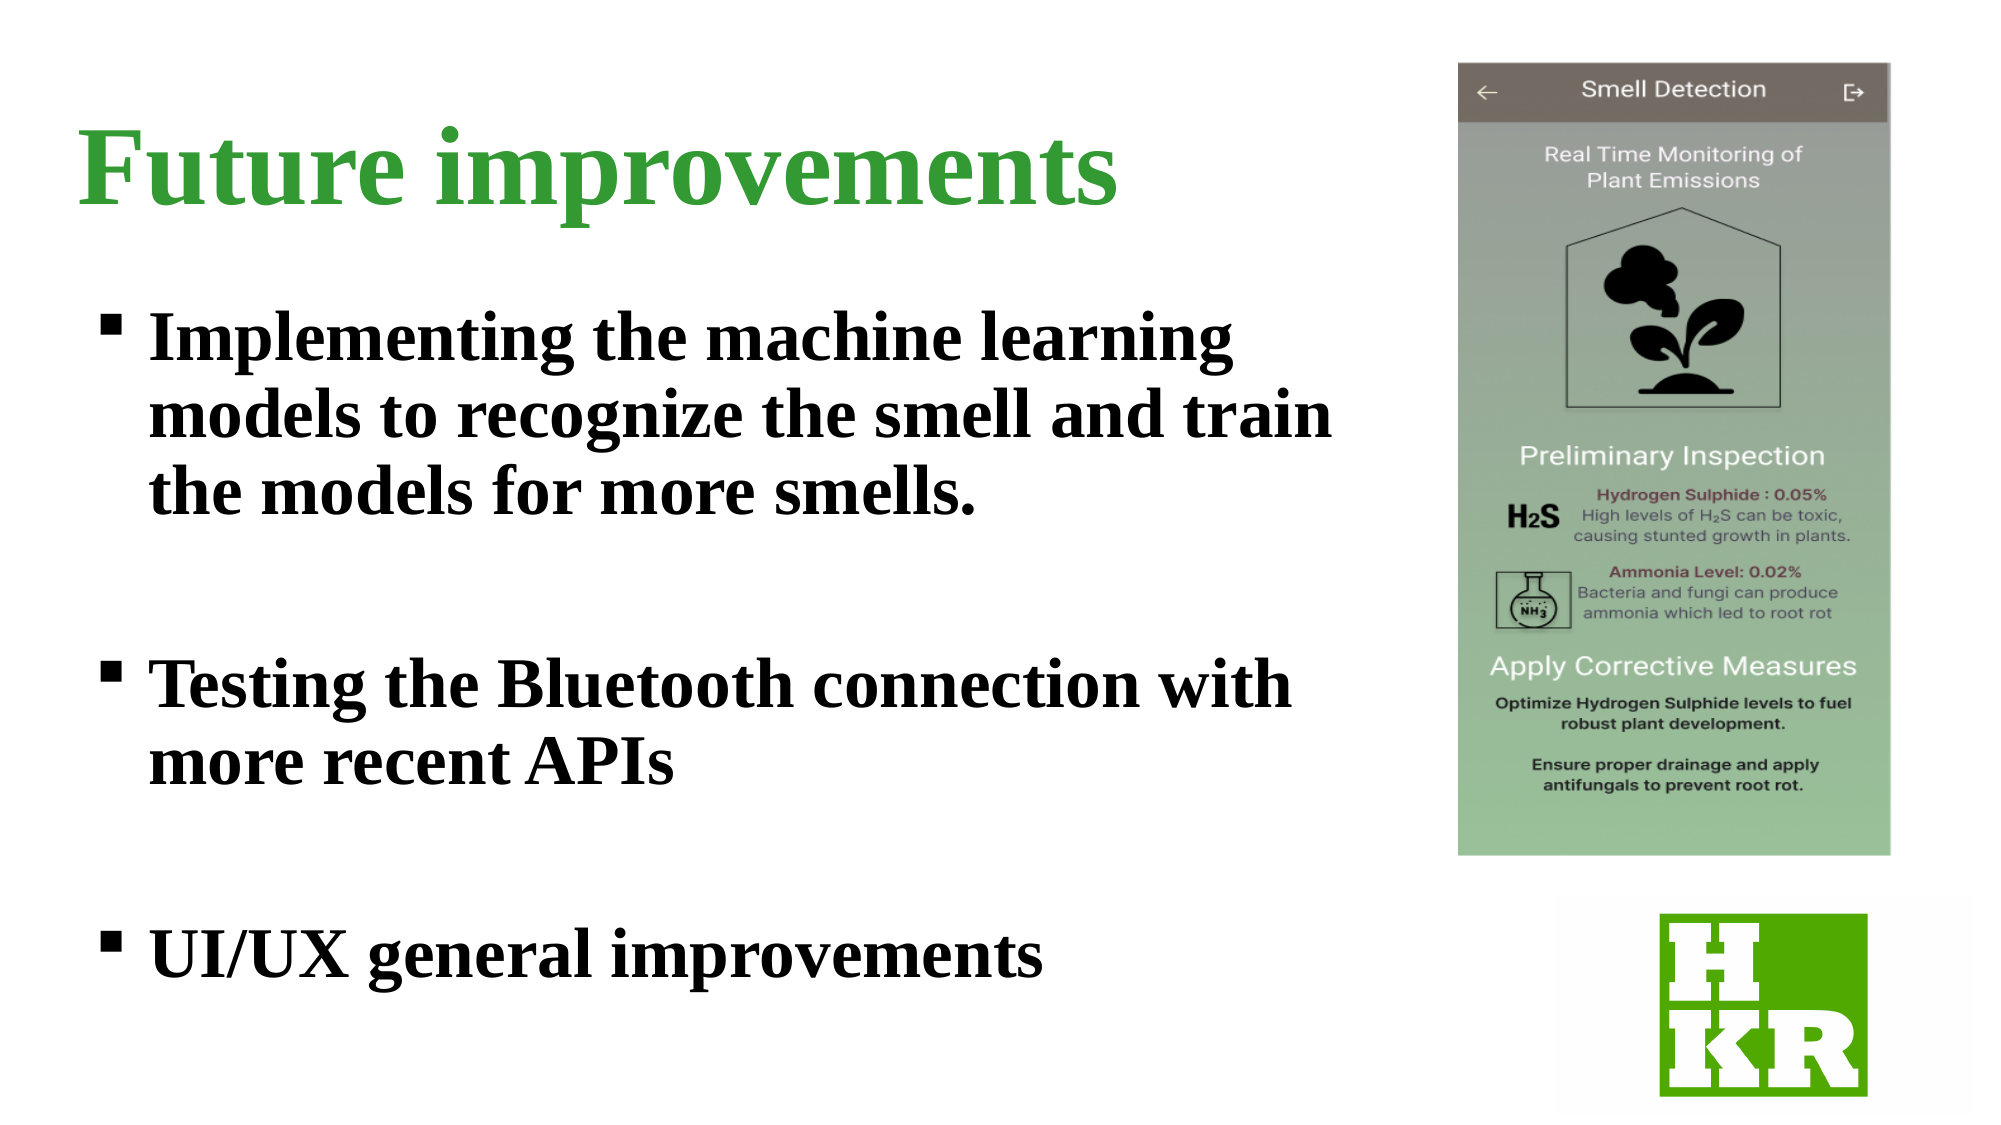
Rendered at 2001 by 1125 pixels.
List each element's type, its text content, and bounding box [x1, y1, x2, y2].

text_box Implementing the machine learning models to recognize the smell and train the models for more smells. Testing the Bluetooth connection with more recent APIs UI/UX general improvements [62, 291, 1381, 1006]
title Future improvements [62, 59, 1147, 278]
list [1556, 896, 1972, 1115]
picture [1458, 59, 1895, 861]
